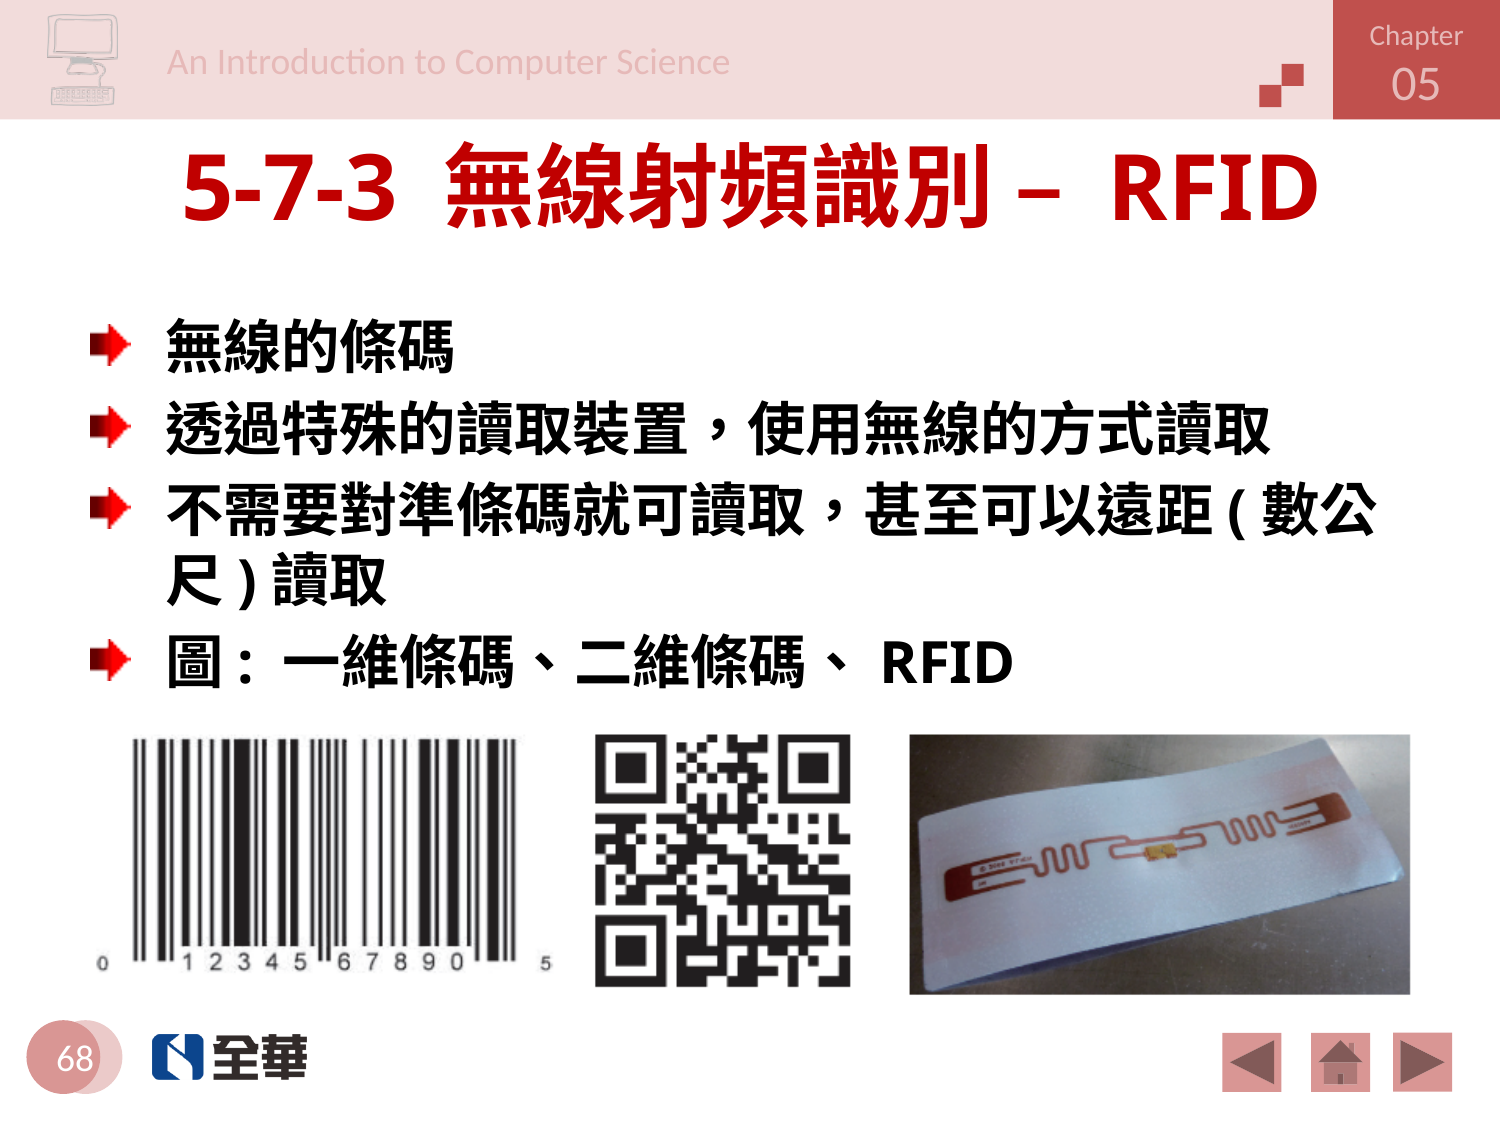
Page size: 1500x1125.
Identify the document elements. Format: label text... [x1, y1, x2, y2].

picture [90, 324, 131, 366]
picture [90, 639, 131, 681]
picture [152, 1034, 307, 1080]
picture [81, 715, 1426, 1006]
picture [90, 406, 131, 448]
picture [90, 487, 131, 529]
picture [47, 14, 118, 106]
list 無線的條碼 透過特殊的讀取裝置，使用無線的方式讀取 不需要對準條碼就可讀取，甚至可以遠距(數公尺)讀取 圖: 一維條碼、二維條碼、RFID [75, 302, 1425, 1005]
title 5-7-3 無線射頻識別 – RFID [76, 90, 1427, 278]
